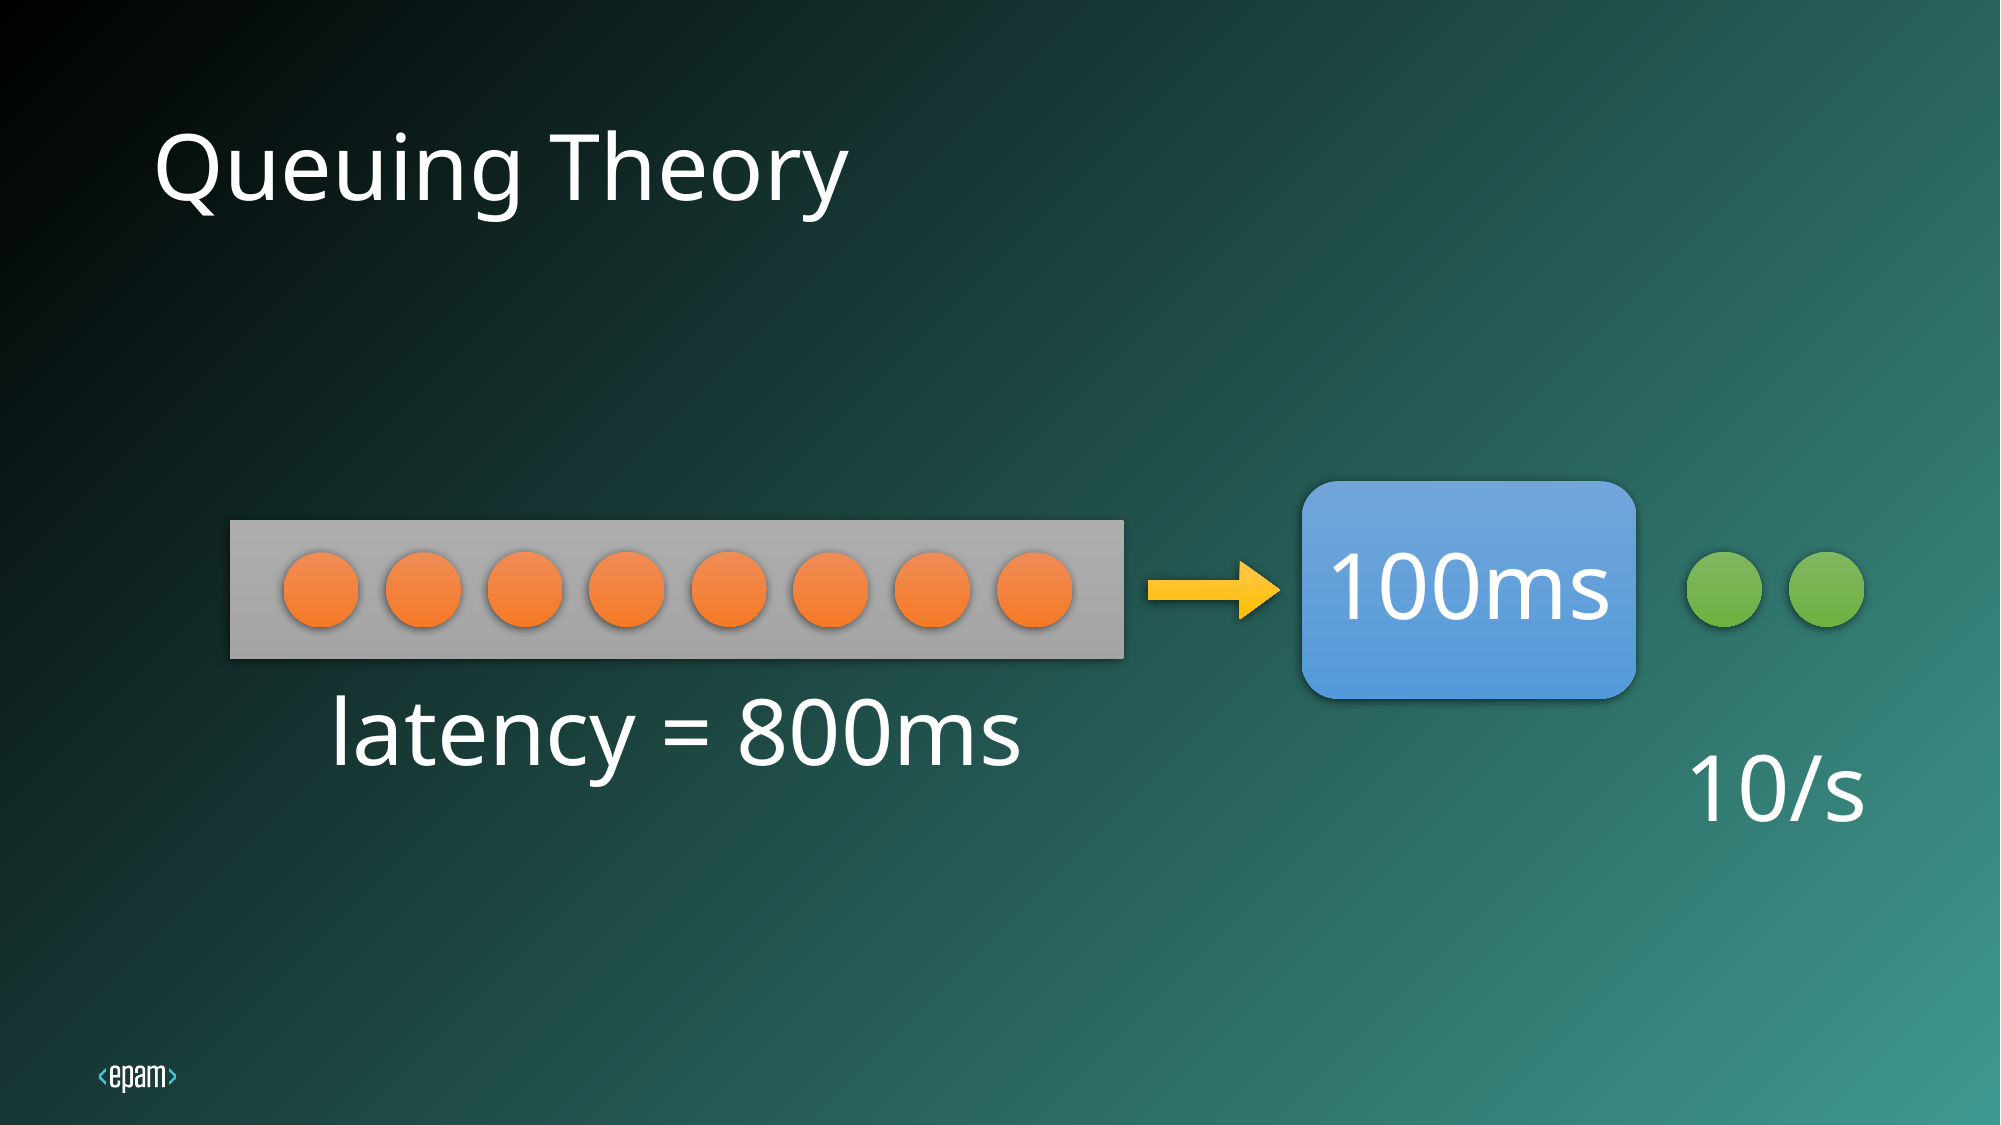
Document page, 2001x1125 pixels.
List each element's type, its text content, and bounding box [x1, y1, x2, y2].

text_box 100ms [1225, 481, 1713, 699]
text_box 10/s [1532, 683, 2000, 901]
text_box [283, 552, 359, 626]
text_box [793, 552, 869, 626]
title Queuing Theory [137, 61, 1863, 279]
text_box [1148, 580, 1225, 600]
text_box latency = 800ms [273, 626, 1080, 845]
text_box [487, 551, 563, 626]
text_box [894, 552, 970, 626]
text_box [589, 551, 665, 626]
text_box [386, 552, 462, 626]
text_box [691, 551, 767, 626]
text_box [997, 552, 1073, 626]
text_box [230, 520, 1124, 659]
text_box [1686, 551, 1762, 627]
text_box [1789, 551, 1865, 627]
